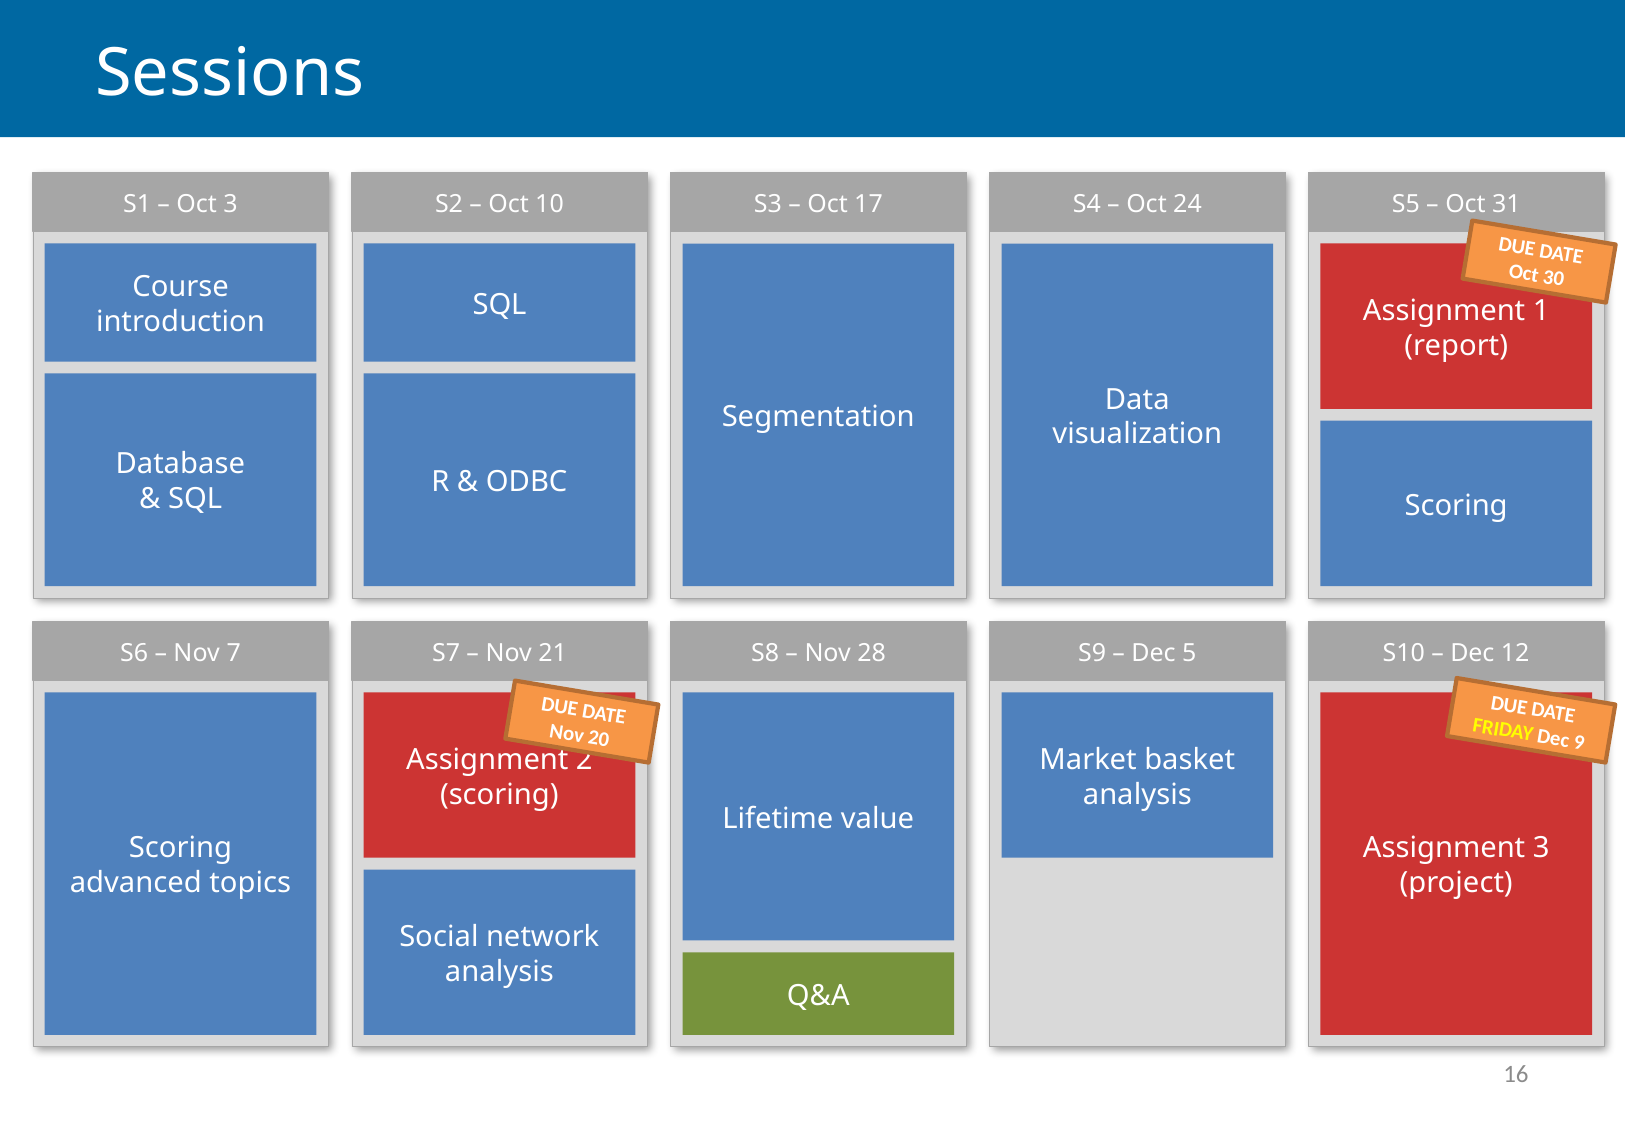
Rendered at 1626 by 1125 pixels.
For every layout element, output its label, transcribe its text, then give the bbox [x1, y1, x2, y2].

text_box Lifetime value [680, 690, 956, 942]
text_box [1307, 683, 1606, 1049]
text_box S2 – Oct 10 [350, 171, 649, 234]
text_box S8 – Nov 28 [669, 619, 968, 683]
text_box S1 – Oct 3 [31, 171, 330, 234]
text_box [669, 234, 968, 600]
text_box [350, 234, 649, 600]
text_box [669, 683, 968, 1049]
text_box Assignment 1 (report) [1318, 241, 1594, 411]
text_box Course introduction [43, 241, 318, 364]
text_box Assignment 2 (scoring) [362, 690, 637, 860]
text_box Assignment 3 (project) [1318, 690, 1594, 1037]
text_box S9 – Dec 5 [988, 619, 1287, 683]
text_box SQL [362, 241, 637, 364]
text_box DUE DATE FRIDAY Dec 9 [1444, 675, 1618, 765]
title Sessions [80, 0, 1543, 138]
text_box R & ODBC [362, 371, 637, 588]
text_box [350, 683, 649, 1049]
text_box [31, 234, 330, 600]
text_box Scoring [1318, 419, 1594, 588]
text_box S7 – Nov 21 [350, 619, 649, 683]
text_box S3 – Oct 17 [669, 171, 968, 234]
text_box Scoring advanced topics [43, 690, 318, 1037]
text_box DUE DATE Oct 30 [1460, 218, 1618, 305]
text_box S5 – Oct 31 [1307, 171, 1606, 234]
text_box Data visualization [999, 241, 1275, 588]
text_box DUE DATE Nov 20 [503, 678, 661, 765]
text_box Segmentation [680, 241, 956, 588]
text_box Q&A [680, 950, 956, 1037]
text_box S4 – Oct 24 [988, 171, 1287, 234]
text_box S6 – Nov 7 [31, 619, 330, 683]
text_box Market basket analysis [999, 690, 1275, 860]
text_box Social network analysis [362, 867, 637, 1037]
text_box [988, 234, 1287, 600]
text_box S10 – Dec 12 [1307, 619, 1606, 683]
text_box [1307, 234, 1606, 600]
text_box Database & SQL [43, 371, 318, 588]
slide_number 16 [1164, 1042, 1544, 1103]
text_box [988, 683, 1287, 1049]
text_box [31, 683, 330, 1049]
